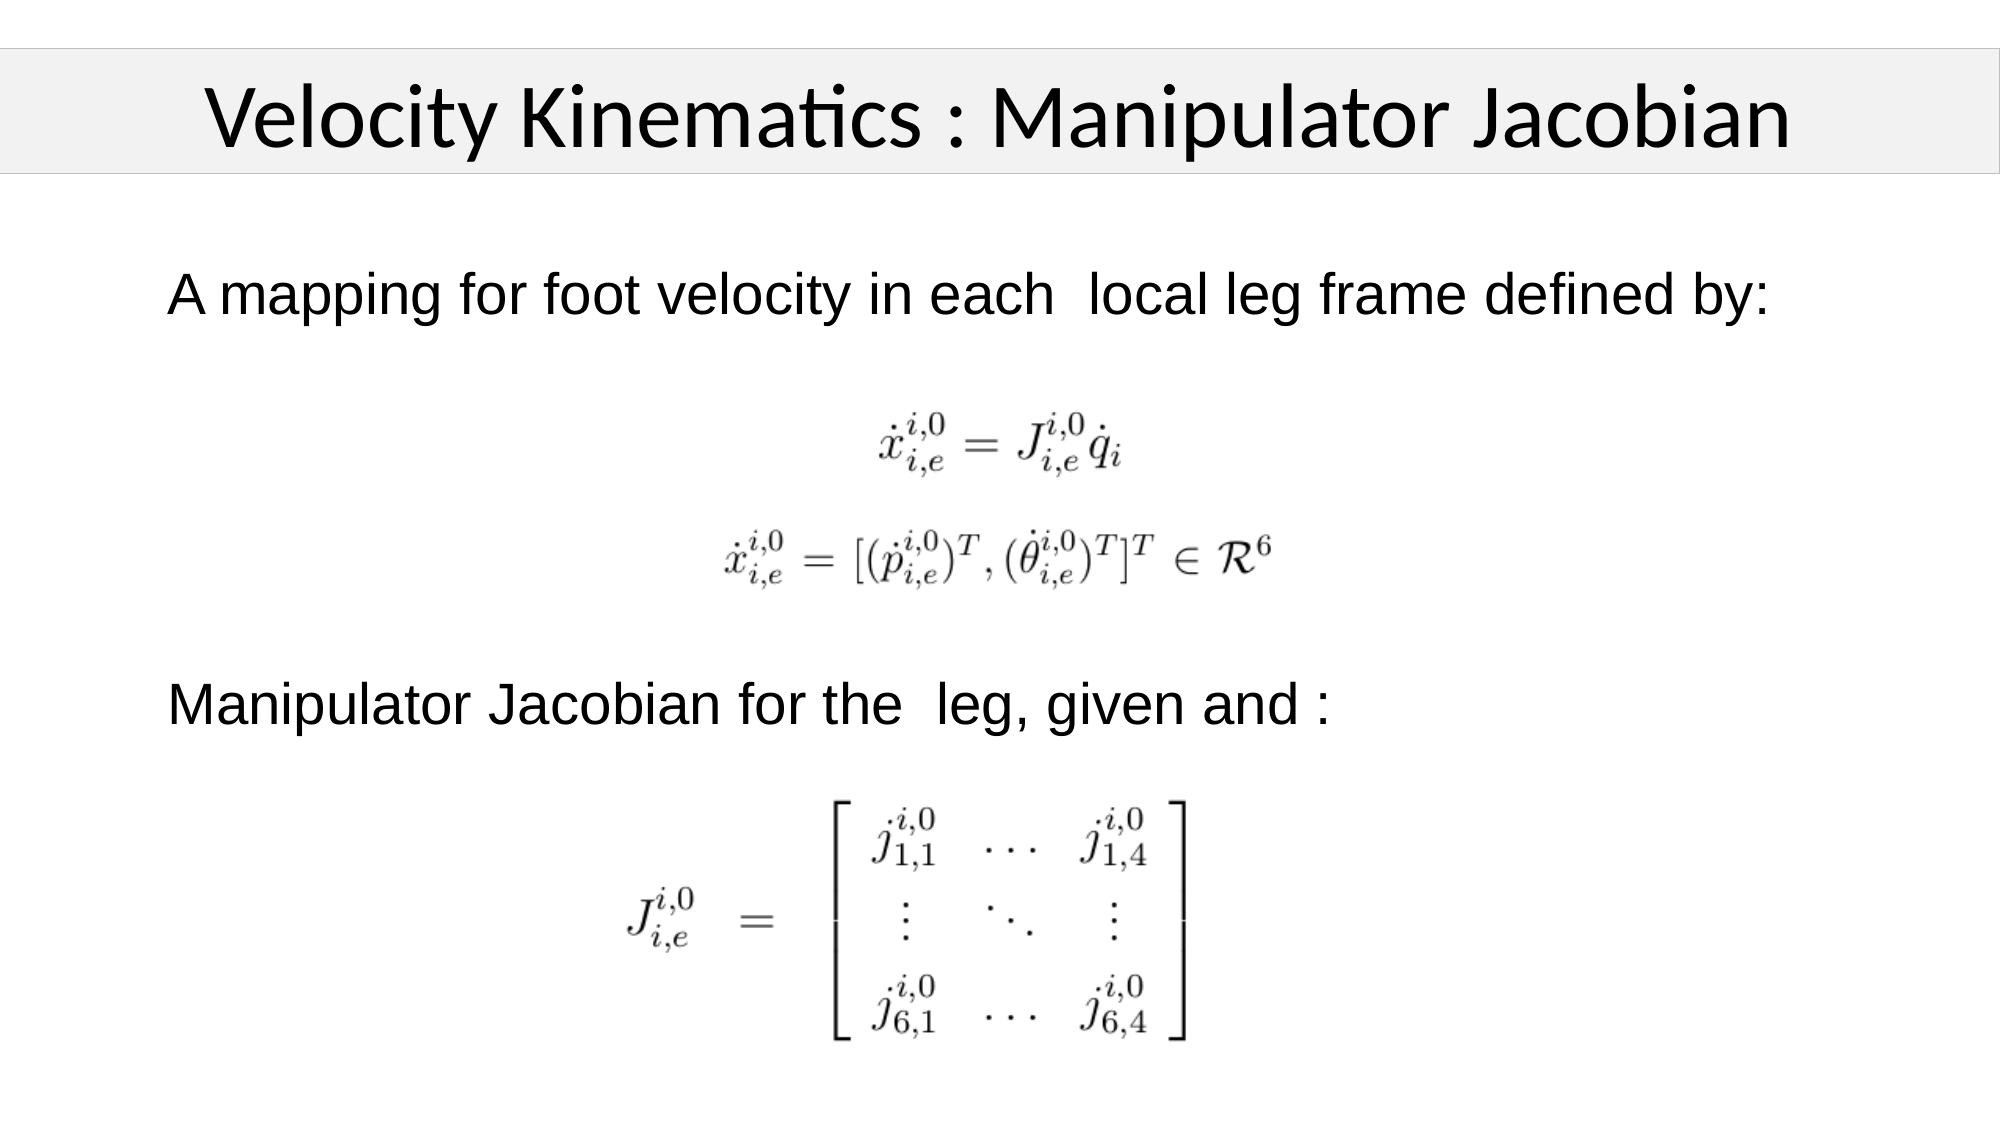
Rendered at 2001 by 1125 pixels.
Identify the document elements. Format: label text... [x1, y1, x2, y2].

picture [867, 400, 1133, 490]
text_box [89, 234, 1935, 992]
picture [616, 777, 1197, 1054]
picture [718, 514, 1282, 598]
text_box Velocity Kinematics : Manipulator Jacobian [0, 48, 2000, 174]
